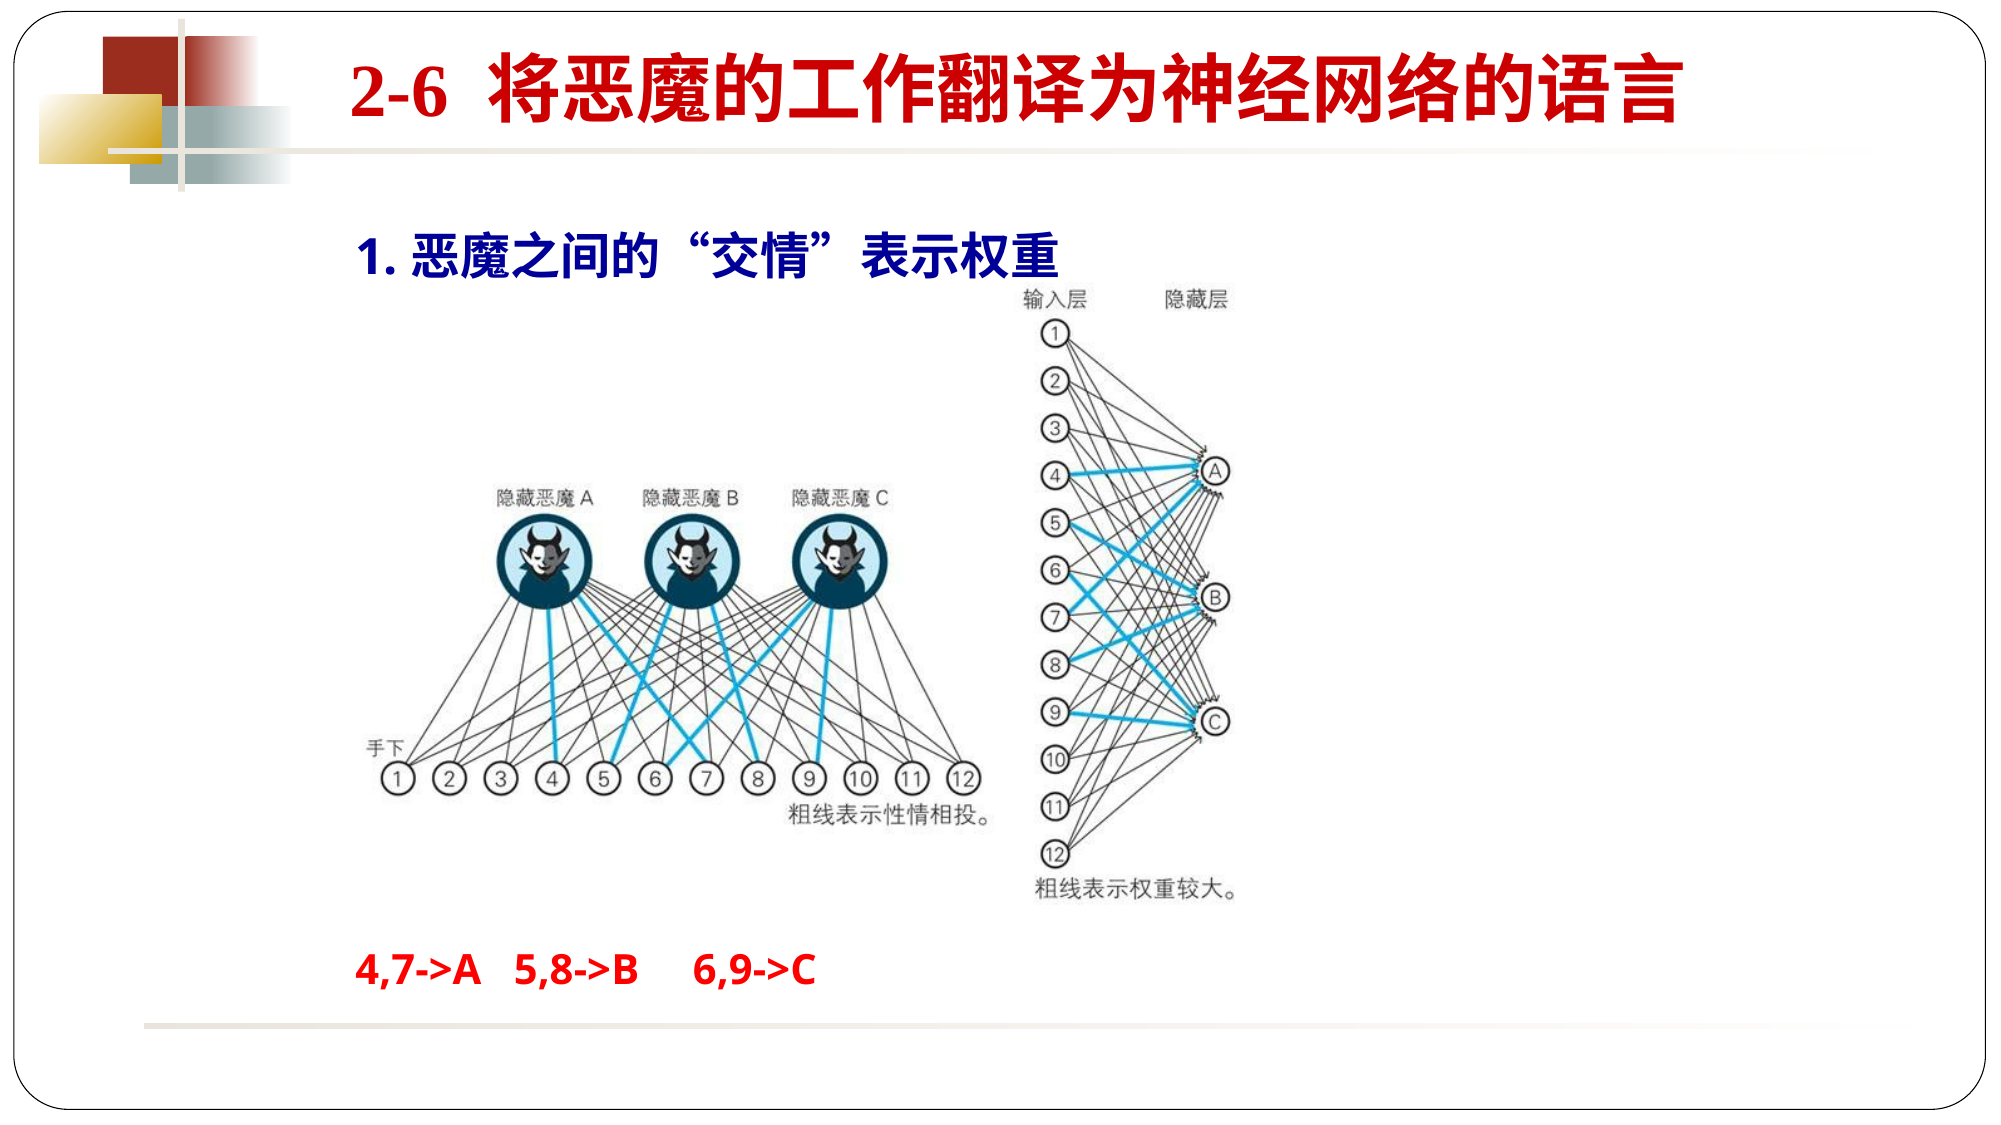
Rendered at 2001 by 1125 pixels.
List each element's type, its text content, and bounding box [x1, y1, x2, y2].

text_box 2-6 将恶魔的工作翻译为神经网络的语言 [334, 33, 1701, 139]
picture [361, 282, 1240, 906]
text_box 1.恶魔之间的“交情”表示权重 4,7->A 5,8->B 6,9->C [340, 205, 1660, 1125]
